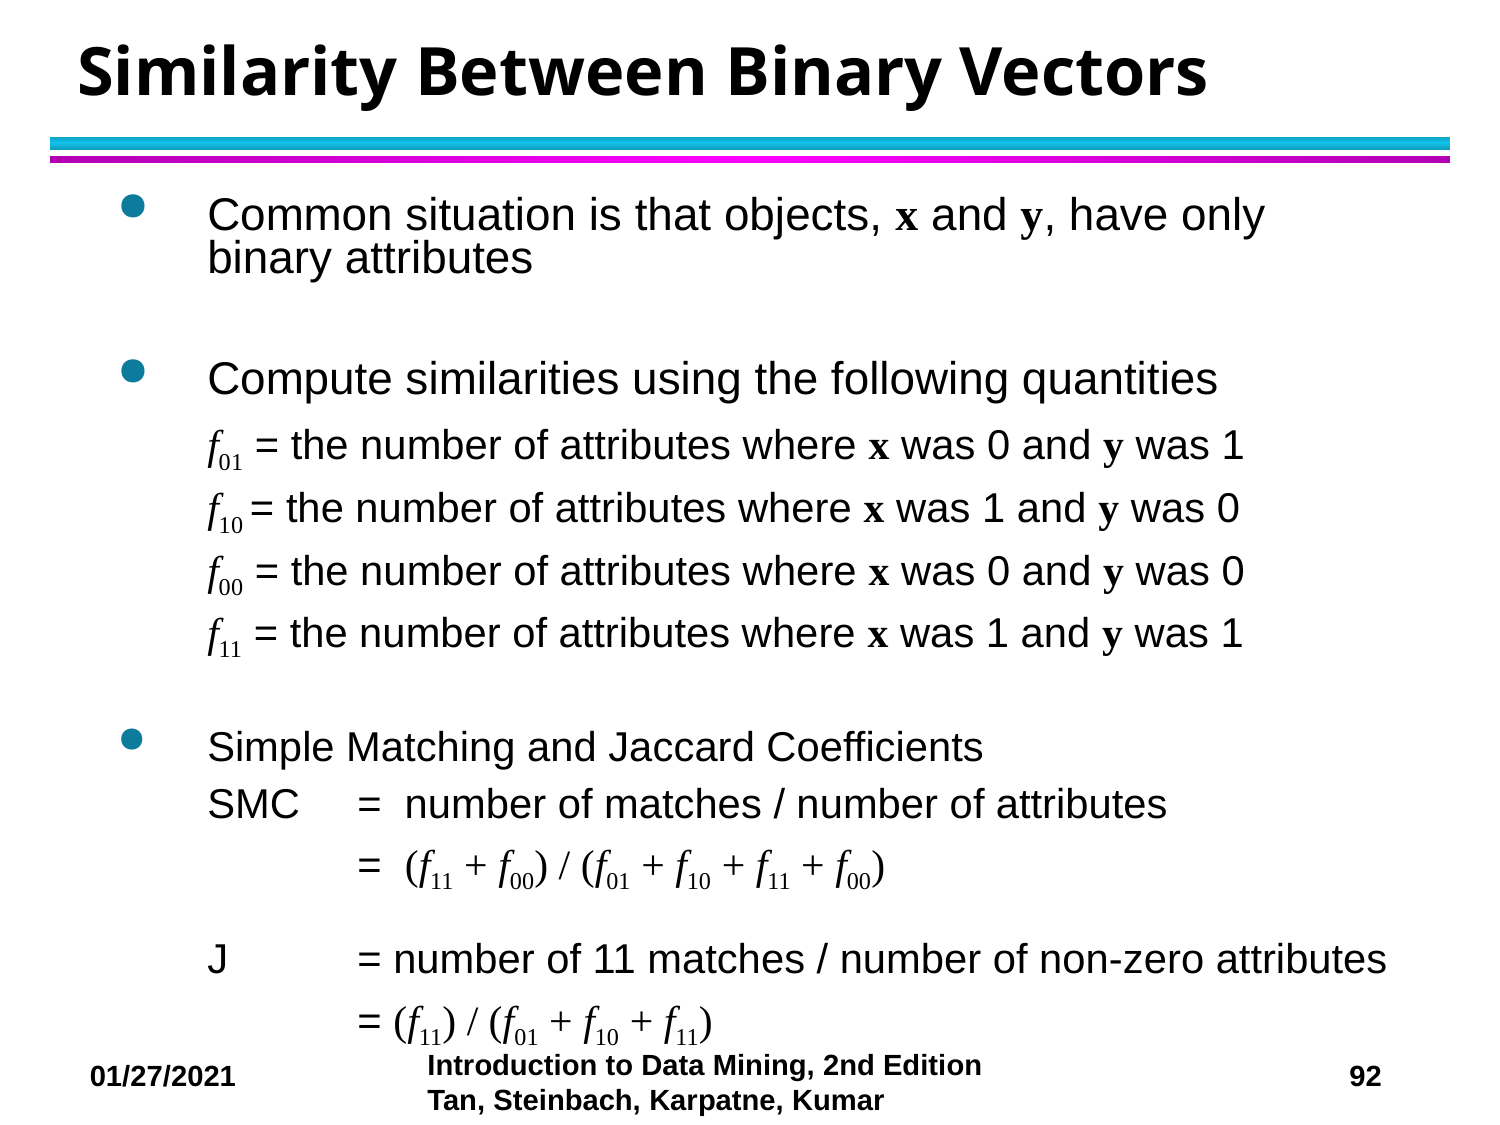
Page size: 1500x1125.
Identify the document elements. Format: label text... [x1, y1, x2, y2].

title Similarity Between Binary Vectors [62, 24, 1421, 116]
list Common situation is that objects, x and y, have only binary attributes Compute similarities using the following quantities f01 = the number of attributes where x was 0 and y was 1 f10 = the number of attributes where x was 1 and y was 0 f00 = the number of attributes where x was 0 and y was 0 f11 = the number of attributes where x was 1 and y was 1 Simple Matching and Jaccard Coefficients SMC = number of matches / number of attributes = (f11 + f00) / (f01 + f10 + f11 + f00) J = number of 11 matches / number of non-zero attributes = (f11) / (f01 + f10 + f11) [104, 187, 1418, 1026]
